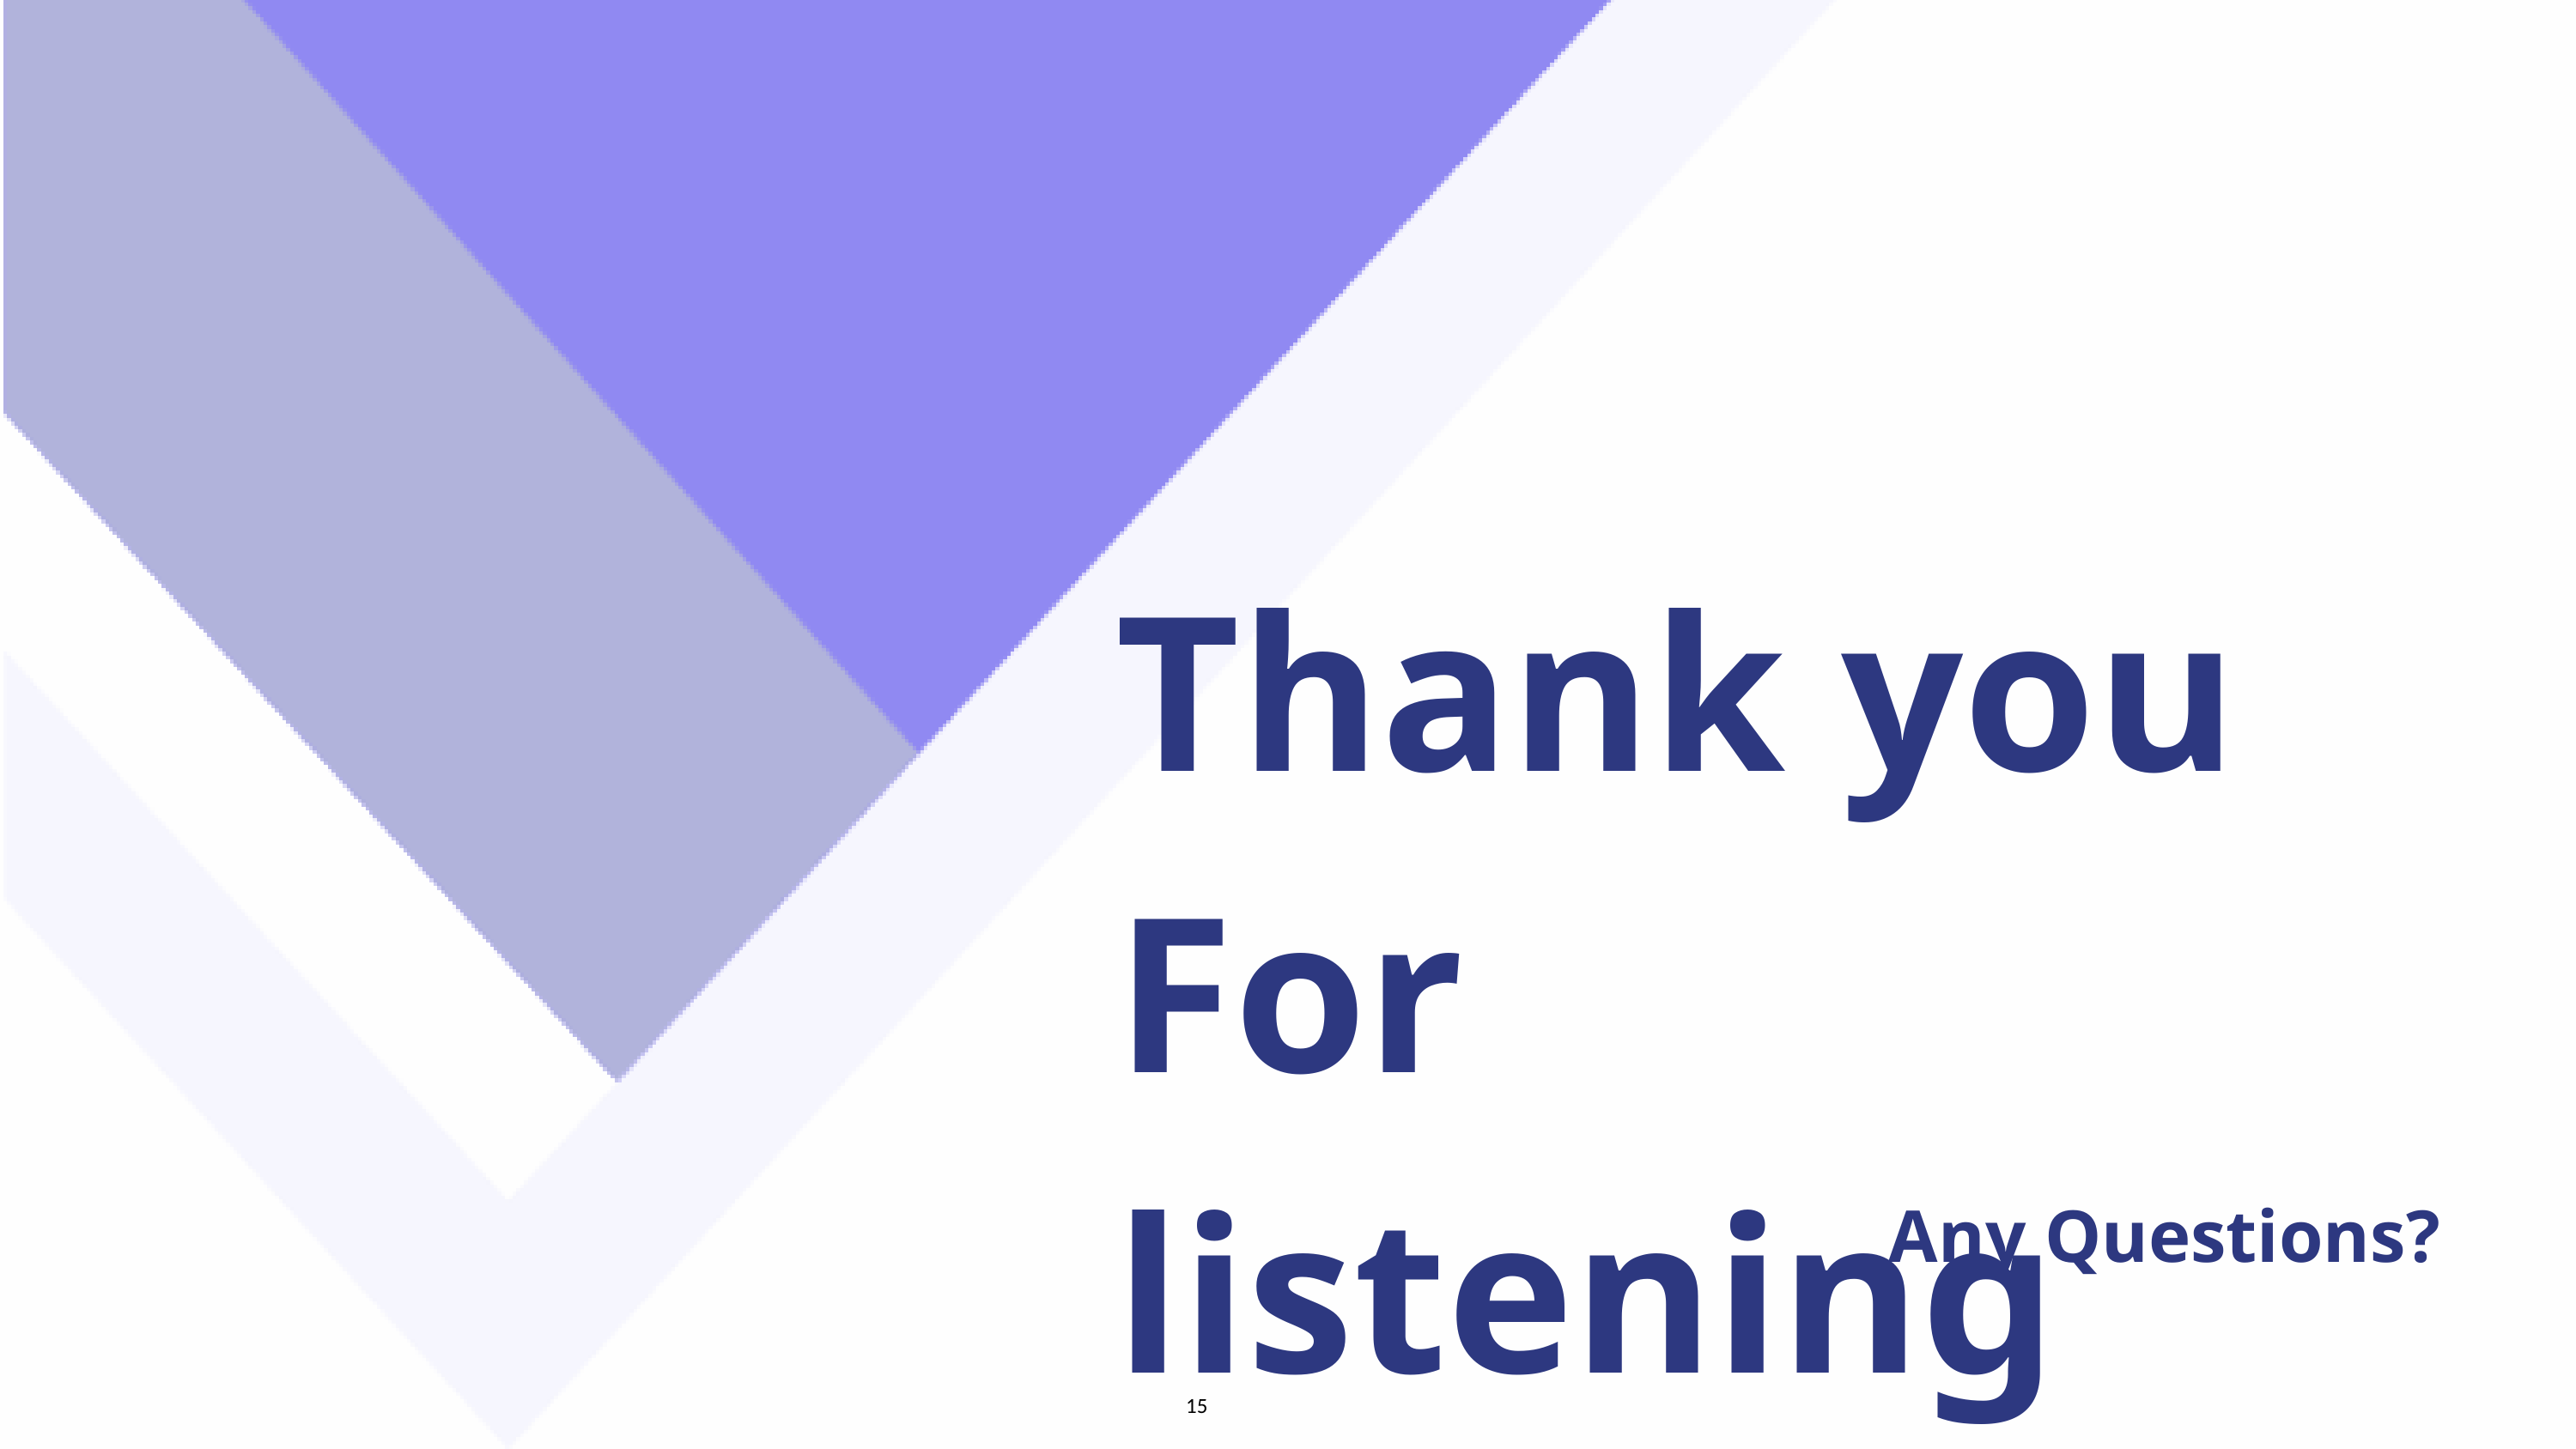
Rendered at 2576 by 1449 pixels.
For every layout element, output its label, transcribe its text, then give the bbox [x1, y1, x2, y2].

text_box [0, 0, 1841, 1449]
text_box Any Questions? [1888, 1197, 2469, 1276]
slide_number 15 [1159, 1379, 1221, 1431]
text_box Thank you For listening [1116, 513, 2260, 1416]
